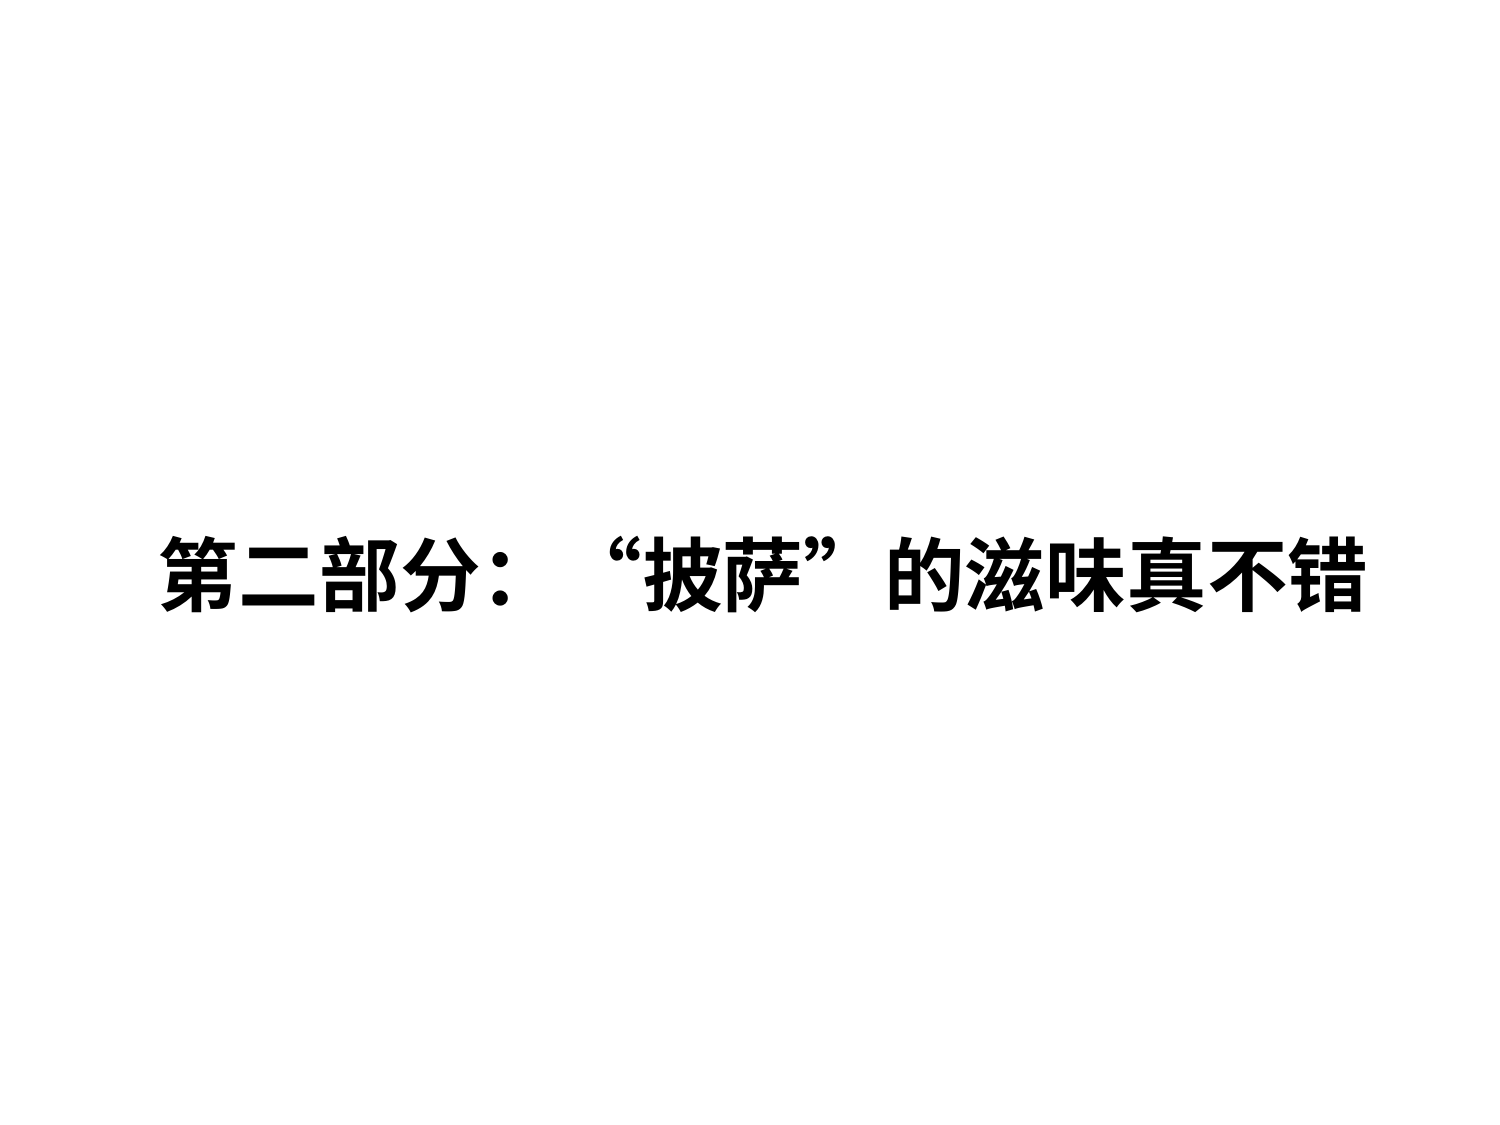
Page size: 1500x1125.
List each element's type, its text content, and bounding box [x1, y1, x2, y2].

title 第二部分：“披萨”的滋味真不错 [88, 479, 1439, 668]
